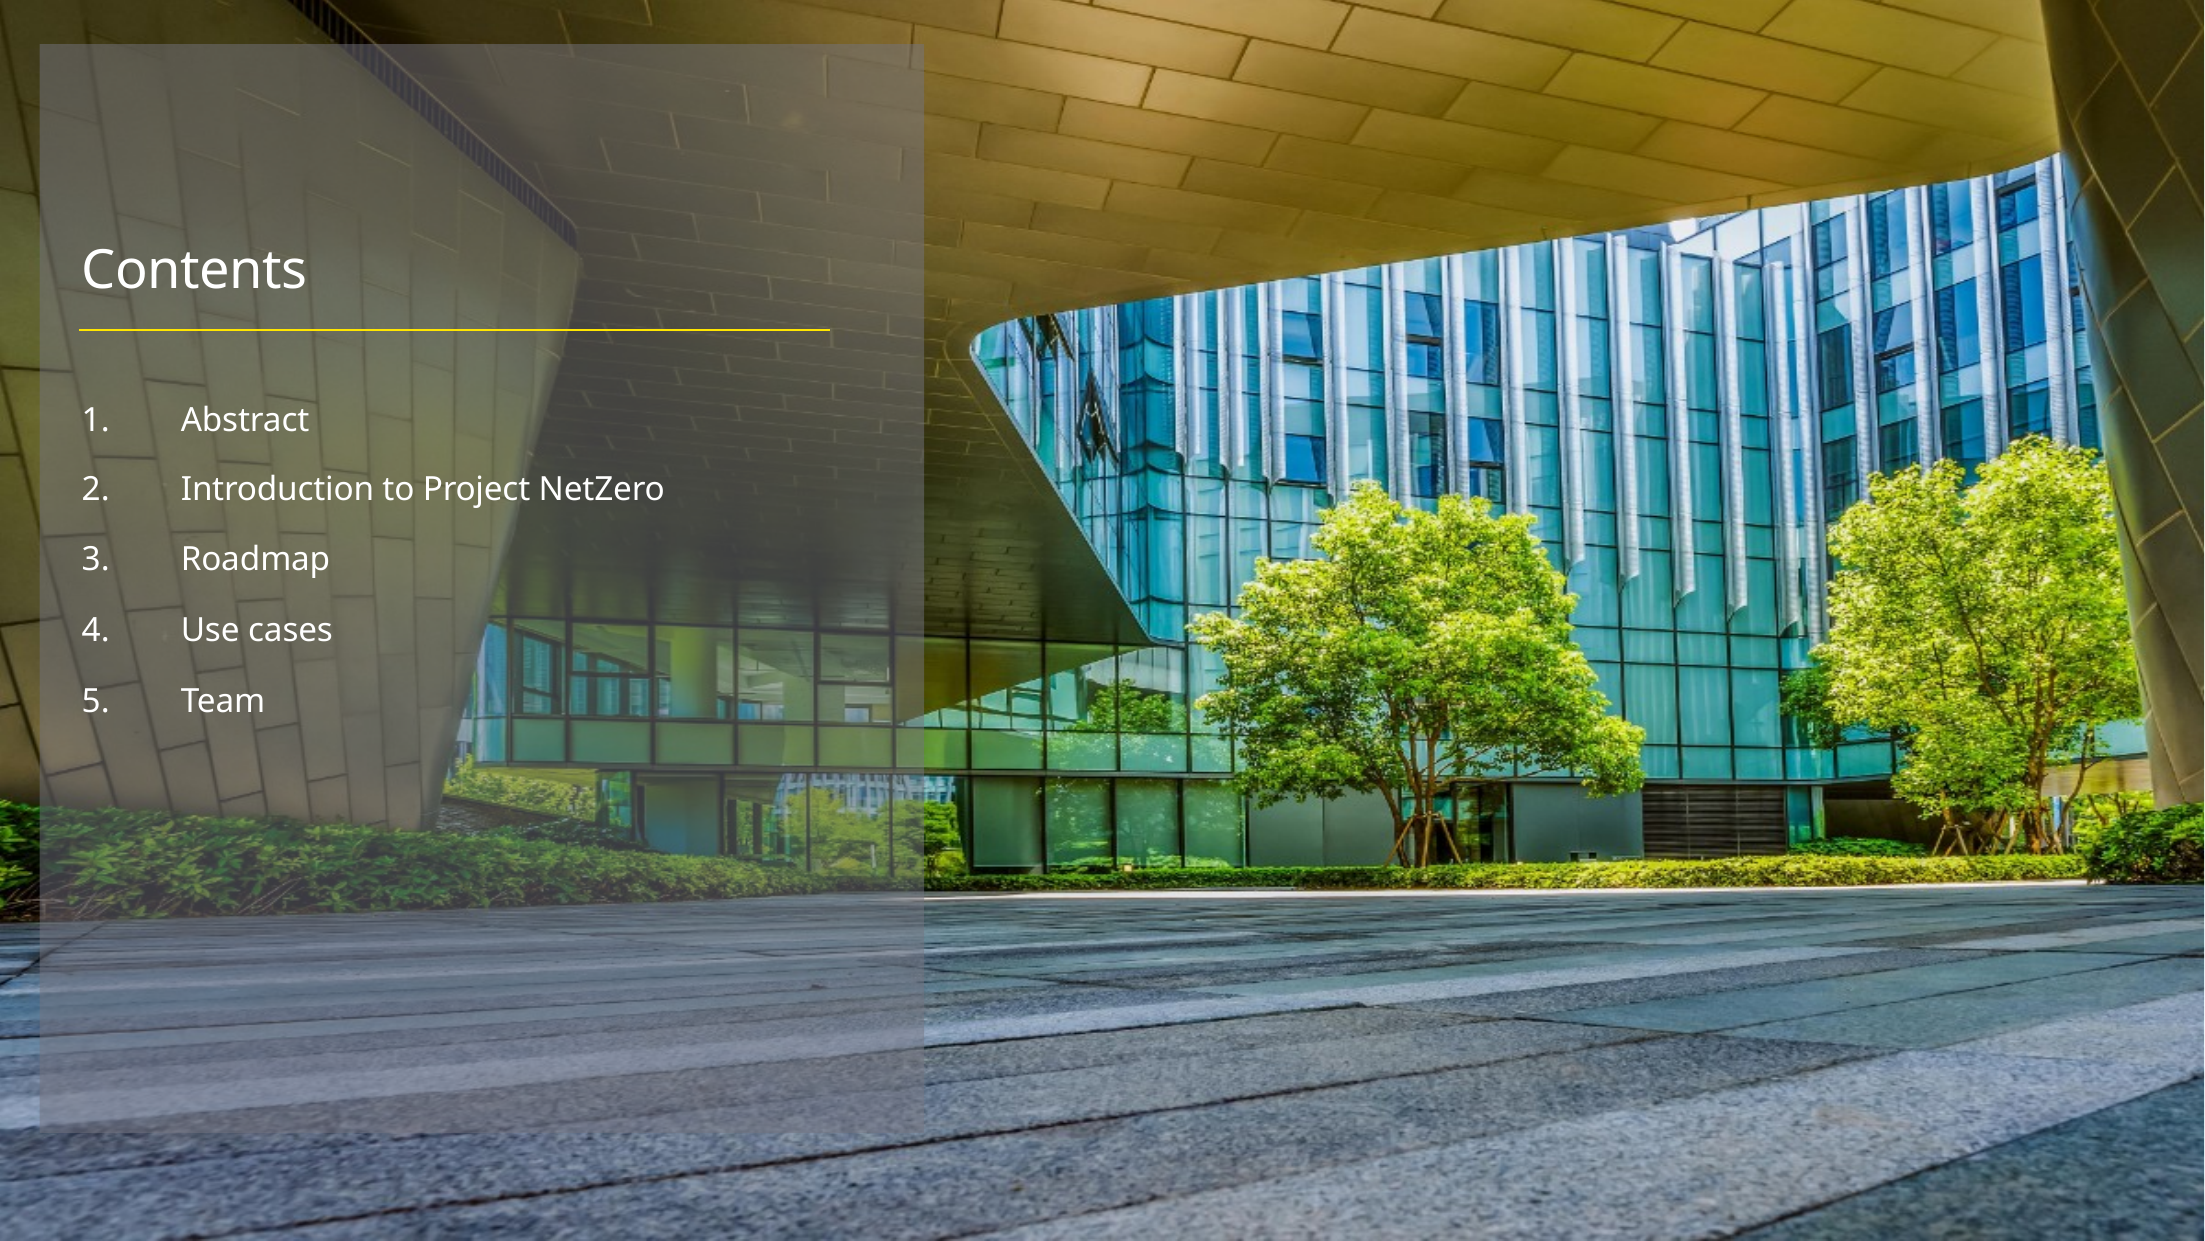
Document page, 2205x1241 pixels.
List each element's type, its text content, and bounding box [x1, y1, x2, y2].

text_box Contents [79, 231, 542, 300]
text_box Abstract Introduction to Project NetZero Roadmap Use cases Team [79, 395, 717, 719]
picture [0, 0, 2205, 1241]
text_box [37, 42, 926, 1135]
